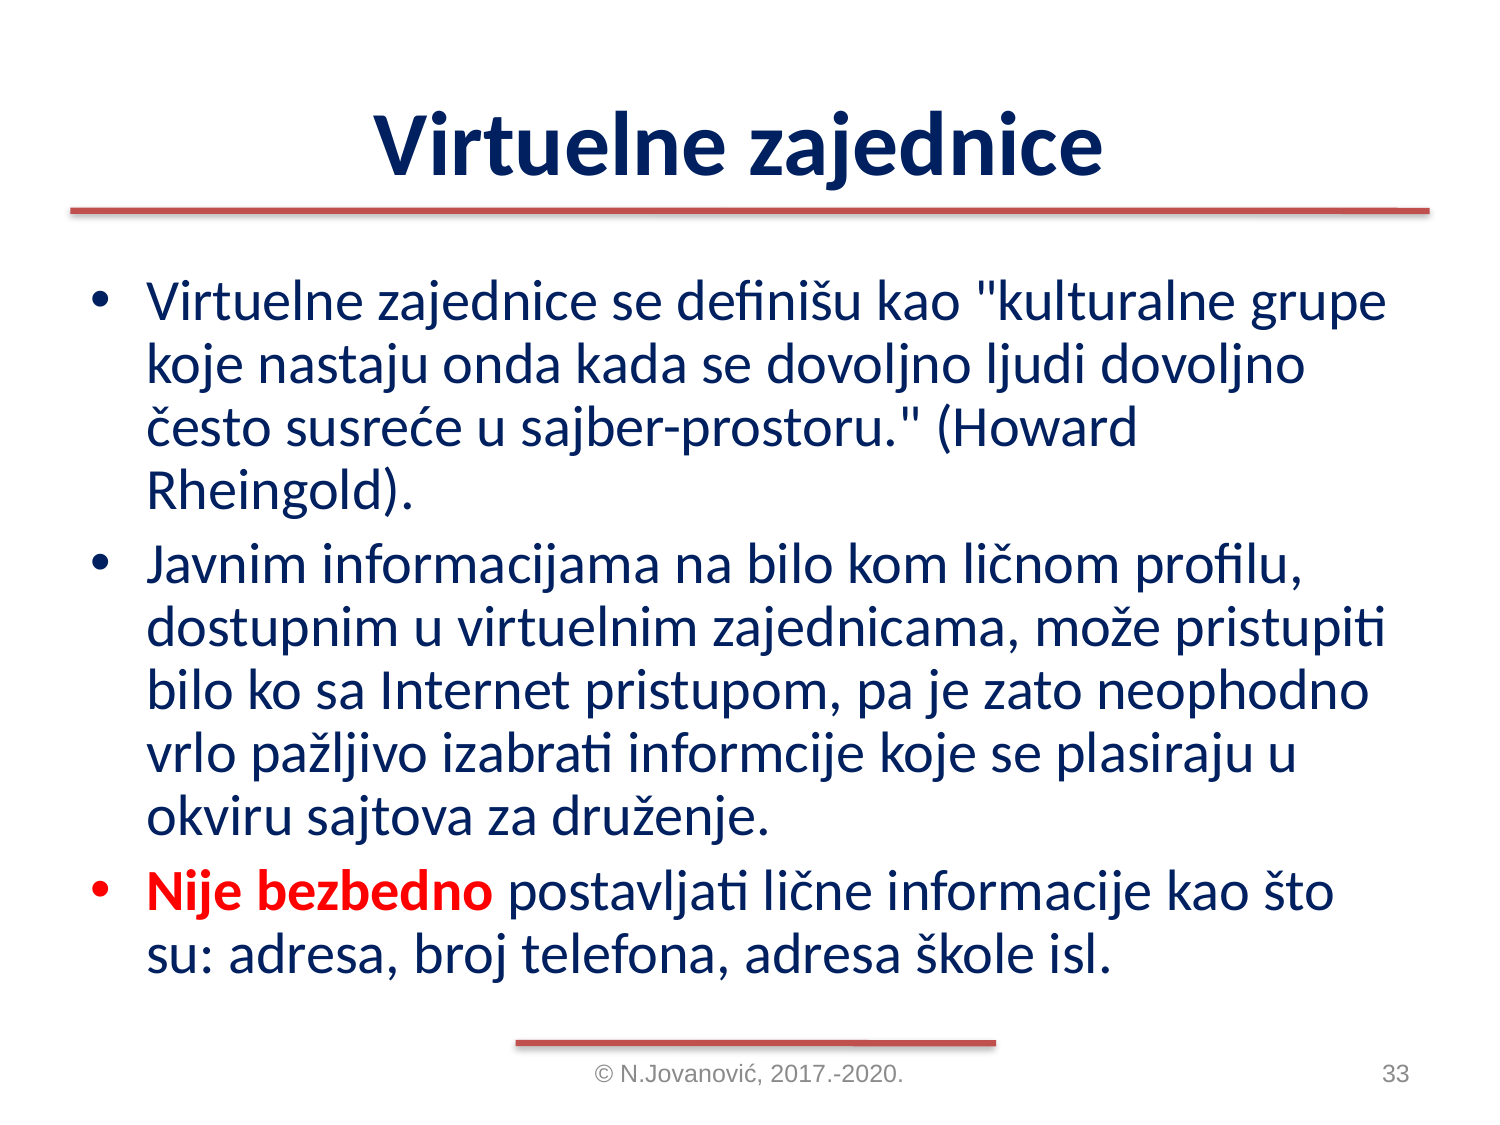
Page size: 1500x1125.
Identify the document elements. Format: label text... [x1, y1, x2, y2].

list Virtuelne zajednice se definišu kao "kulturalne grupe koje nastaju onda kada se dovoljno ljudi dovoljno često susreće u sajber-prostoru." (Howard Rheingold). Javnim informacijama na bilo kom ličnom profilu, dostupnim u virtuelnim zajednicama, može pristupiti bilo ko sa Internet pristupom, pa je zato neophodno vrlo pažljivo izabrati informcije koje se plasiraju u okviru sajtova za druženje. Nije bezbedno postavljati lične informacije kao što su: adresa, broj telefona, adresa škole isl. [75, 262, 1425, 1005]
title Virtuelne zajednice [75, 45, 1425, 233]
footer © N.Jovanović, 2017.-2020. [512, 1042, 988, 1103]
slide_number 33 [1074, 1042, 1425, 1103]
